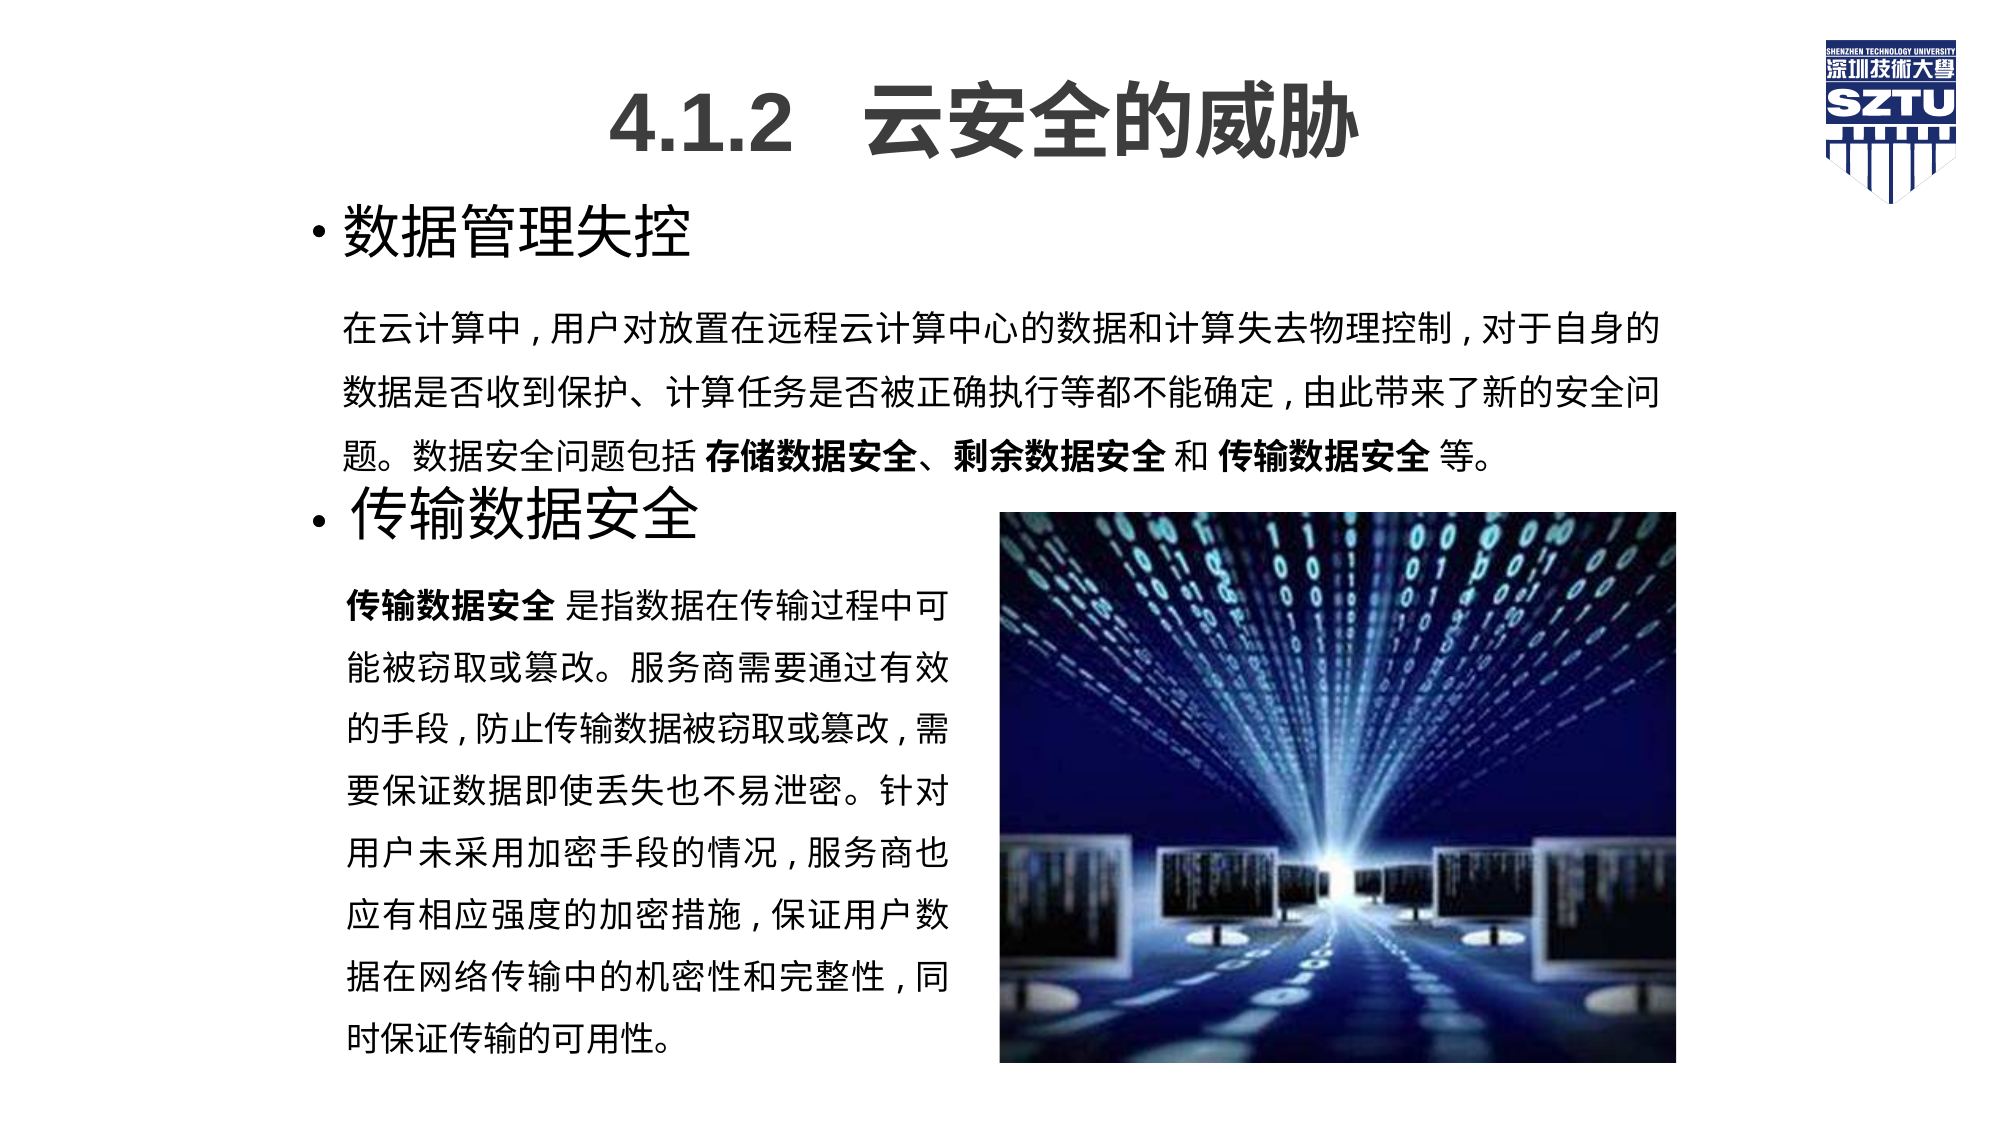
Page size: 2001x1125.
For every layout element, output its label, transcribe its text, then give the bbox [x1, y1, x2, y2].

text_box [308, 510, 330, 532]
text_box [308, 221, 327, 242]
text_box 4.1.2 云安全的威胁 [348, 61, 1623, 187]
text_box 数据管理失控 [327, 188, 708, 274]
picture [1803, 34, 1979, 210]
text_box 传输数据安全 [335, 484, 729, 555]
text_box 在云计算中,用户对放置在远程云计算中心的数据和计算失去物理控制,对于自身的数据是否收到保护、计算任务是否被正确执行等都不能确定,由此带来了新的安全问题。数据安全问题包括 存储数据安全、剩余数据安全 和 传输数据安全 等。 [327, 277, 1676, 484]
text_box 传输数据安全 是指数据在传输过程中可能被窃取或篡改。服务商需要通过有效的手段,防止传输数据被窃取或篡改,需要保证数据即使丢失也不易泄密。针对用户未采用加密手段的情况,服务商也应有相应强度的加密措施,保证用户数据在网络传输中的机密性和完整性,同时保证传输的可用性。 [331, 555, 965, 1066]
picture [998, 512, 1677, 1064]
